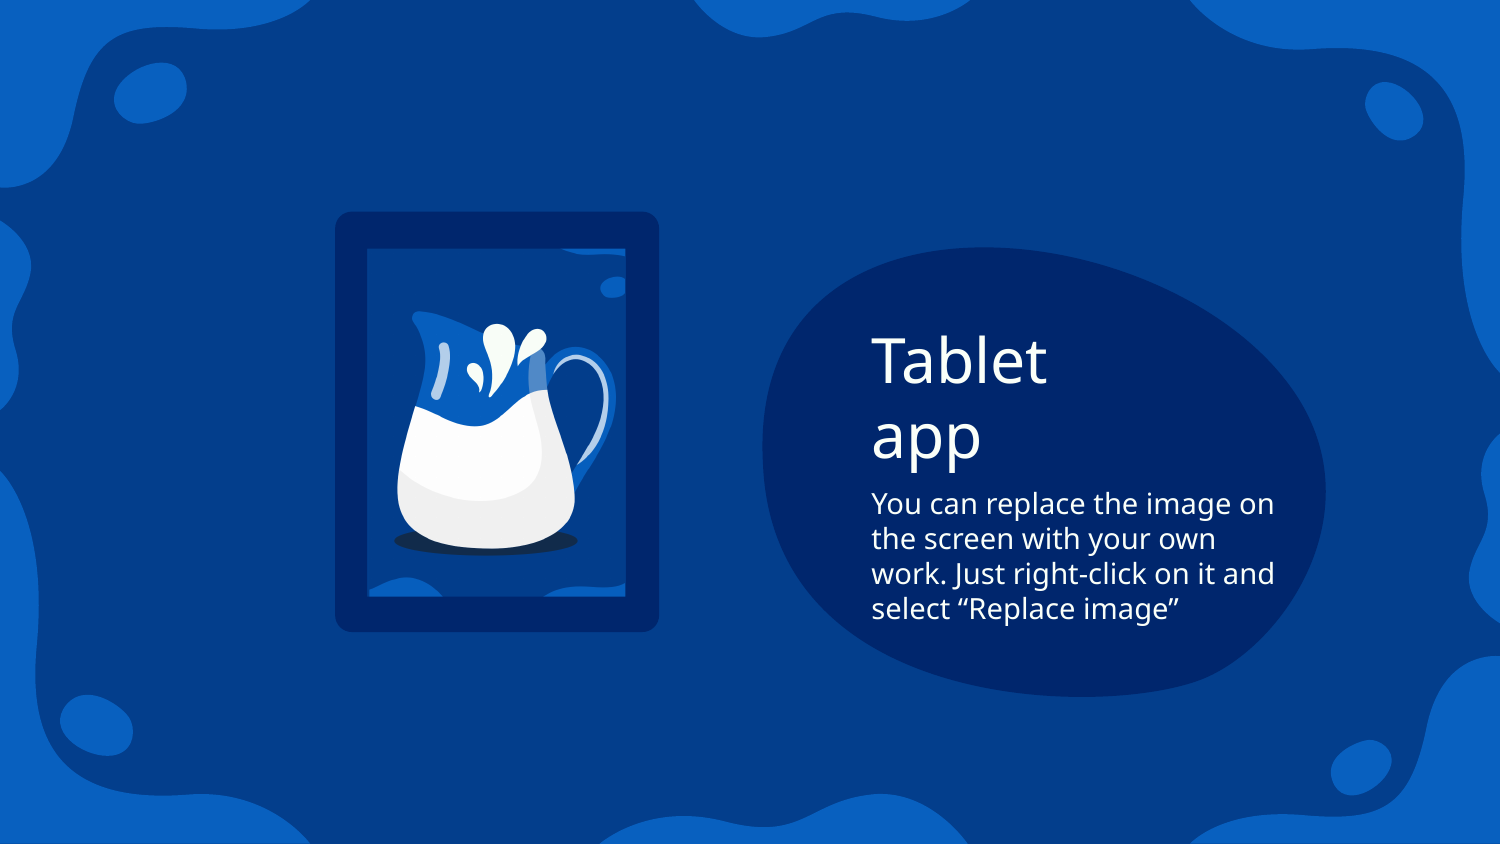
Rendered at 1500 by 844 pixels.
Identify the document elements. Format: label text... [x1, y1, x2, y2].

subtitle You can replace the image on the screen with your own work. Just right-click on it and select “Replace image” [856, 470, 1299, 629]
text_box [762, 247, 1326, 697]
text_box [334, 211, 660, 633]
title Tablet app [856, 305, 1156, 465]
